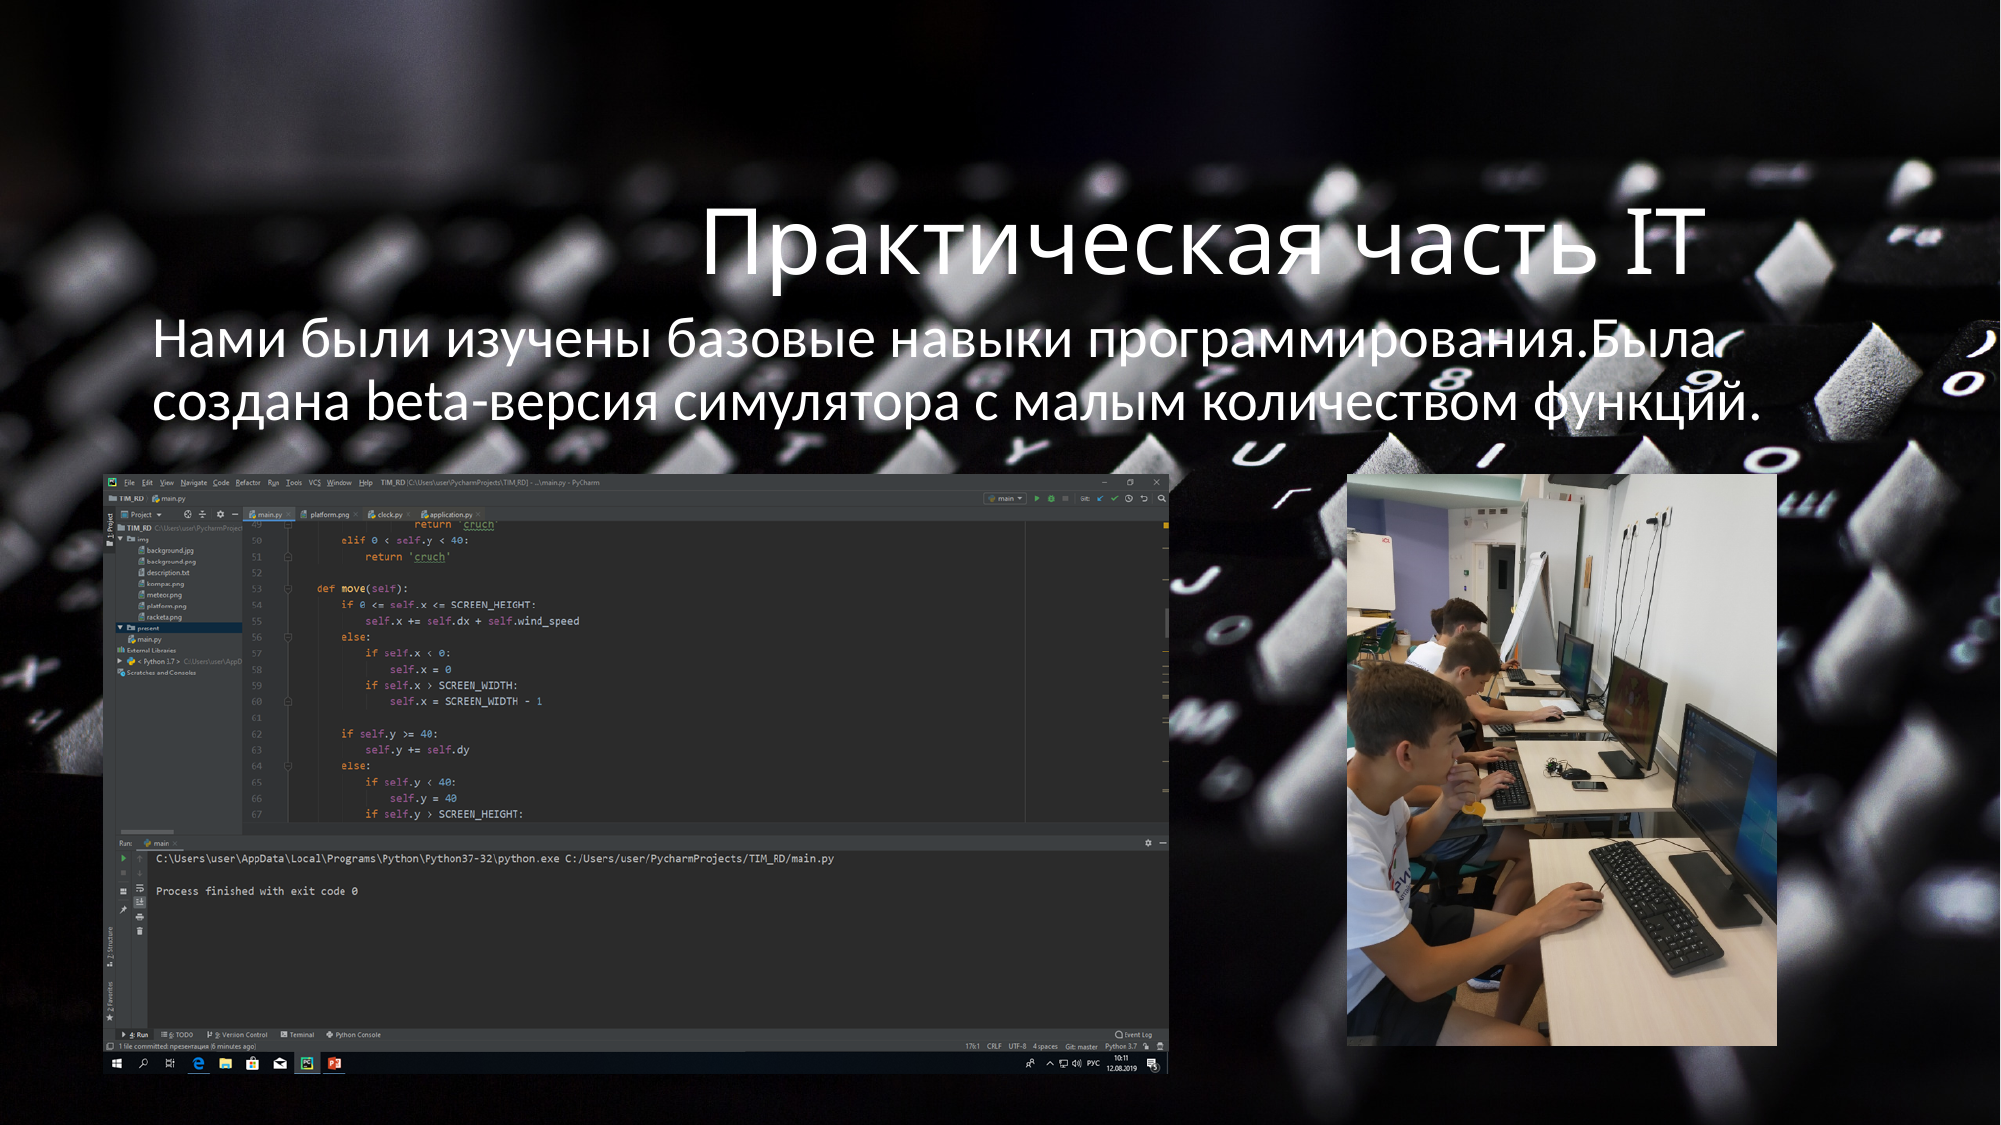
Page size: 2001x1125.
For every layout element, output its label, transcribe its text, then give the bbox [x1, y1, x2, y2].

picture [0, 0, 2001, 1125]
title Практическая часть IT [137, 136, 1863, 354]
list Нами были изучены базовые навыки программирования.Была создана beta-версия симулятора с малым количеством функций. [137, 299, 1796, 475]
